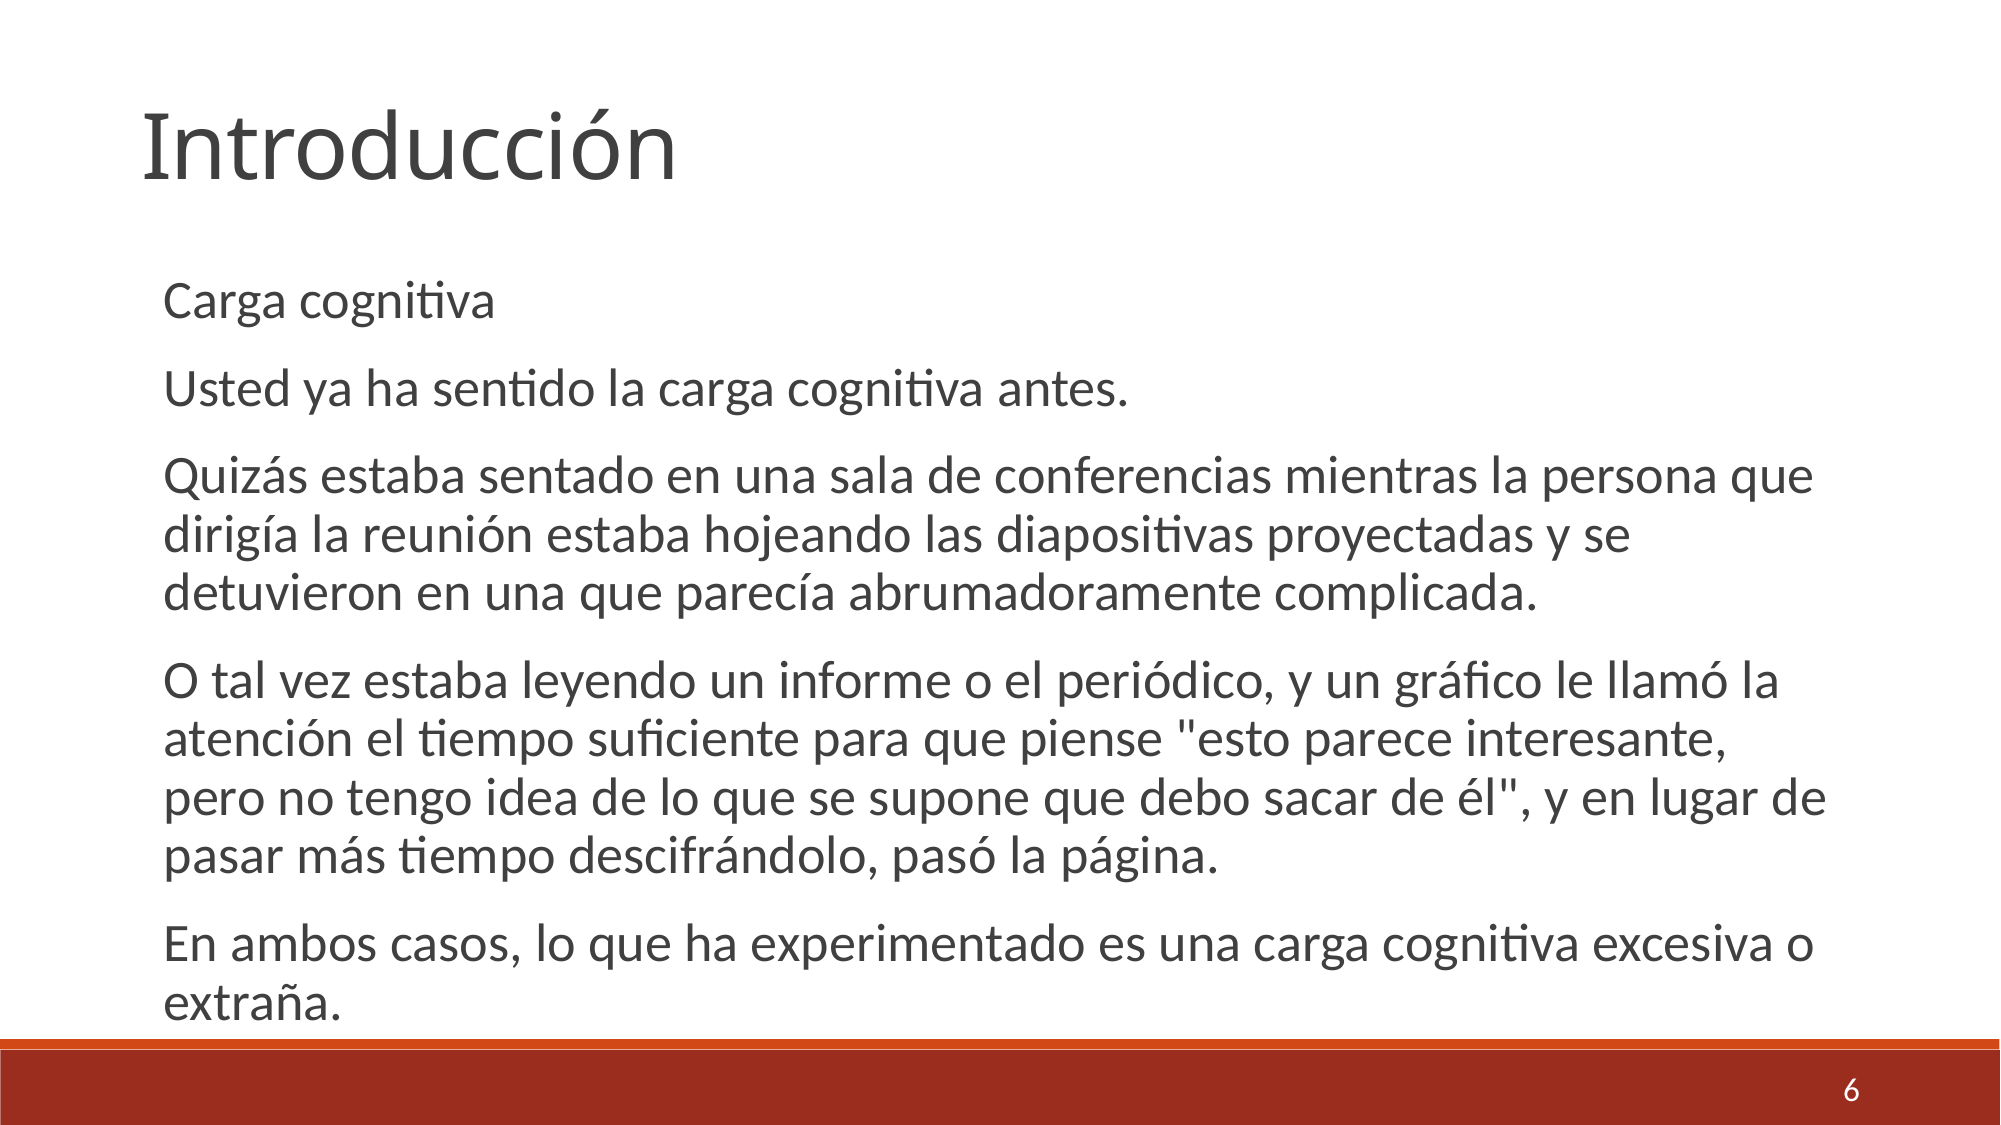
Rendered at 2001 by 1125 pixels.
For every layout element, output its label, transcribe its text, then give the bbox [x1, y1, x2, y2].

slide_number 6 [126, 1061, 1875, 1115]
text_box Carga cognitiva Usted ya ha sentido la carga cognitiva antes. Quizás estaba sentado en una sala de conferencias mientras la persona que dirigía la reunión estaba hojeando las diapositivas proyectadas y se detuvieron en una que parecía abrumadoramente complicada. O tal vez estaba leyendo un informe o el periódico, y un gráfico le llamó la atención el tiempo suficiente para que piense "esto parece interesante, pero no tengo idea de lo que se supone que debo sacar de él", y en lugar de pasar más tiempo descifrándolo, pasó la página. En ambos casos, lo que ha experimentado es una carga cognitiva excesiva o extraña. [148, 264, 1853, 1027]
text_box Introducción [126, 97, 1821, 333]
